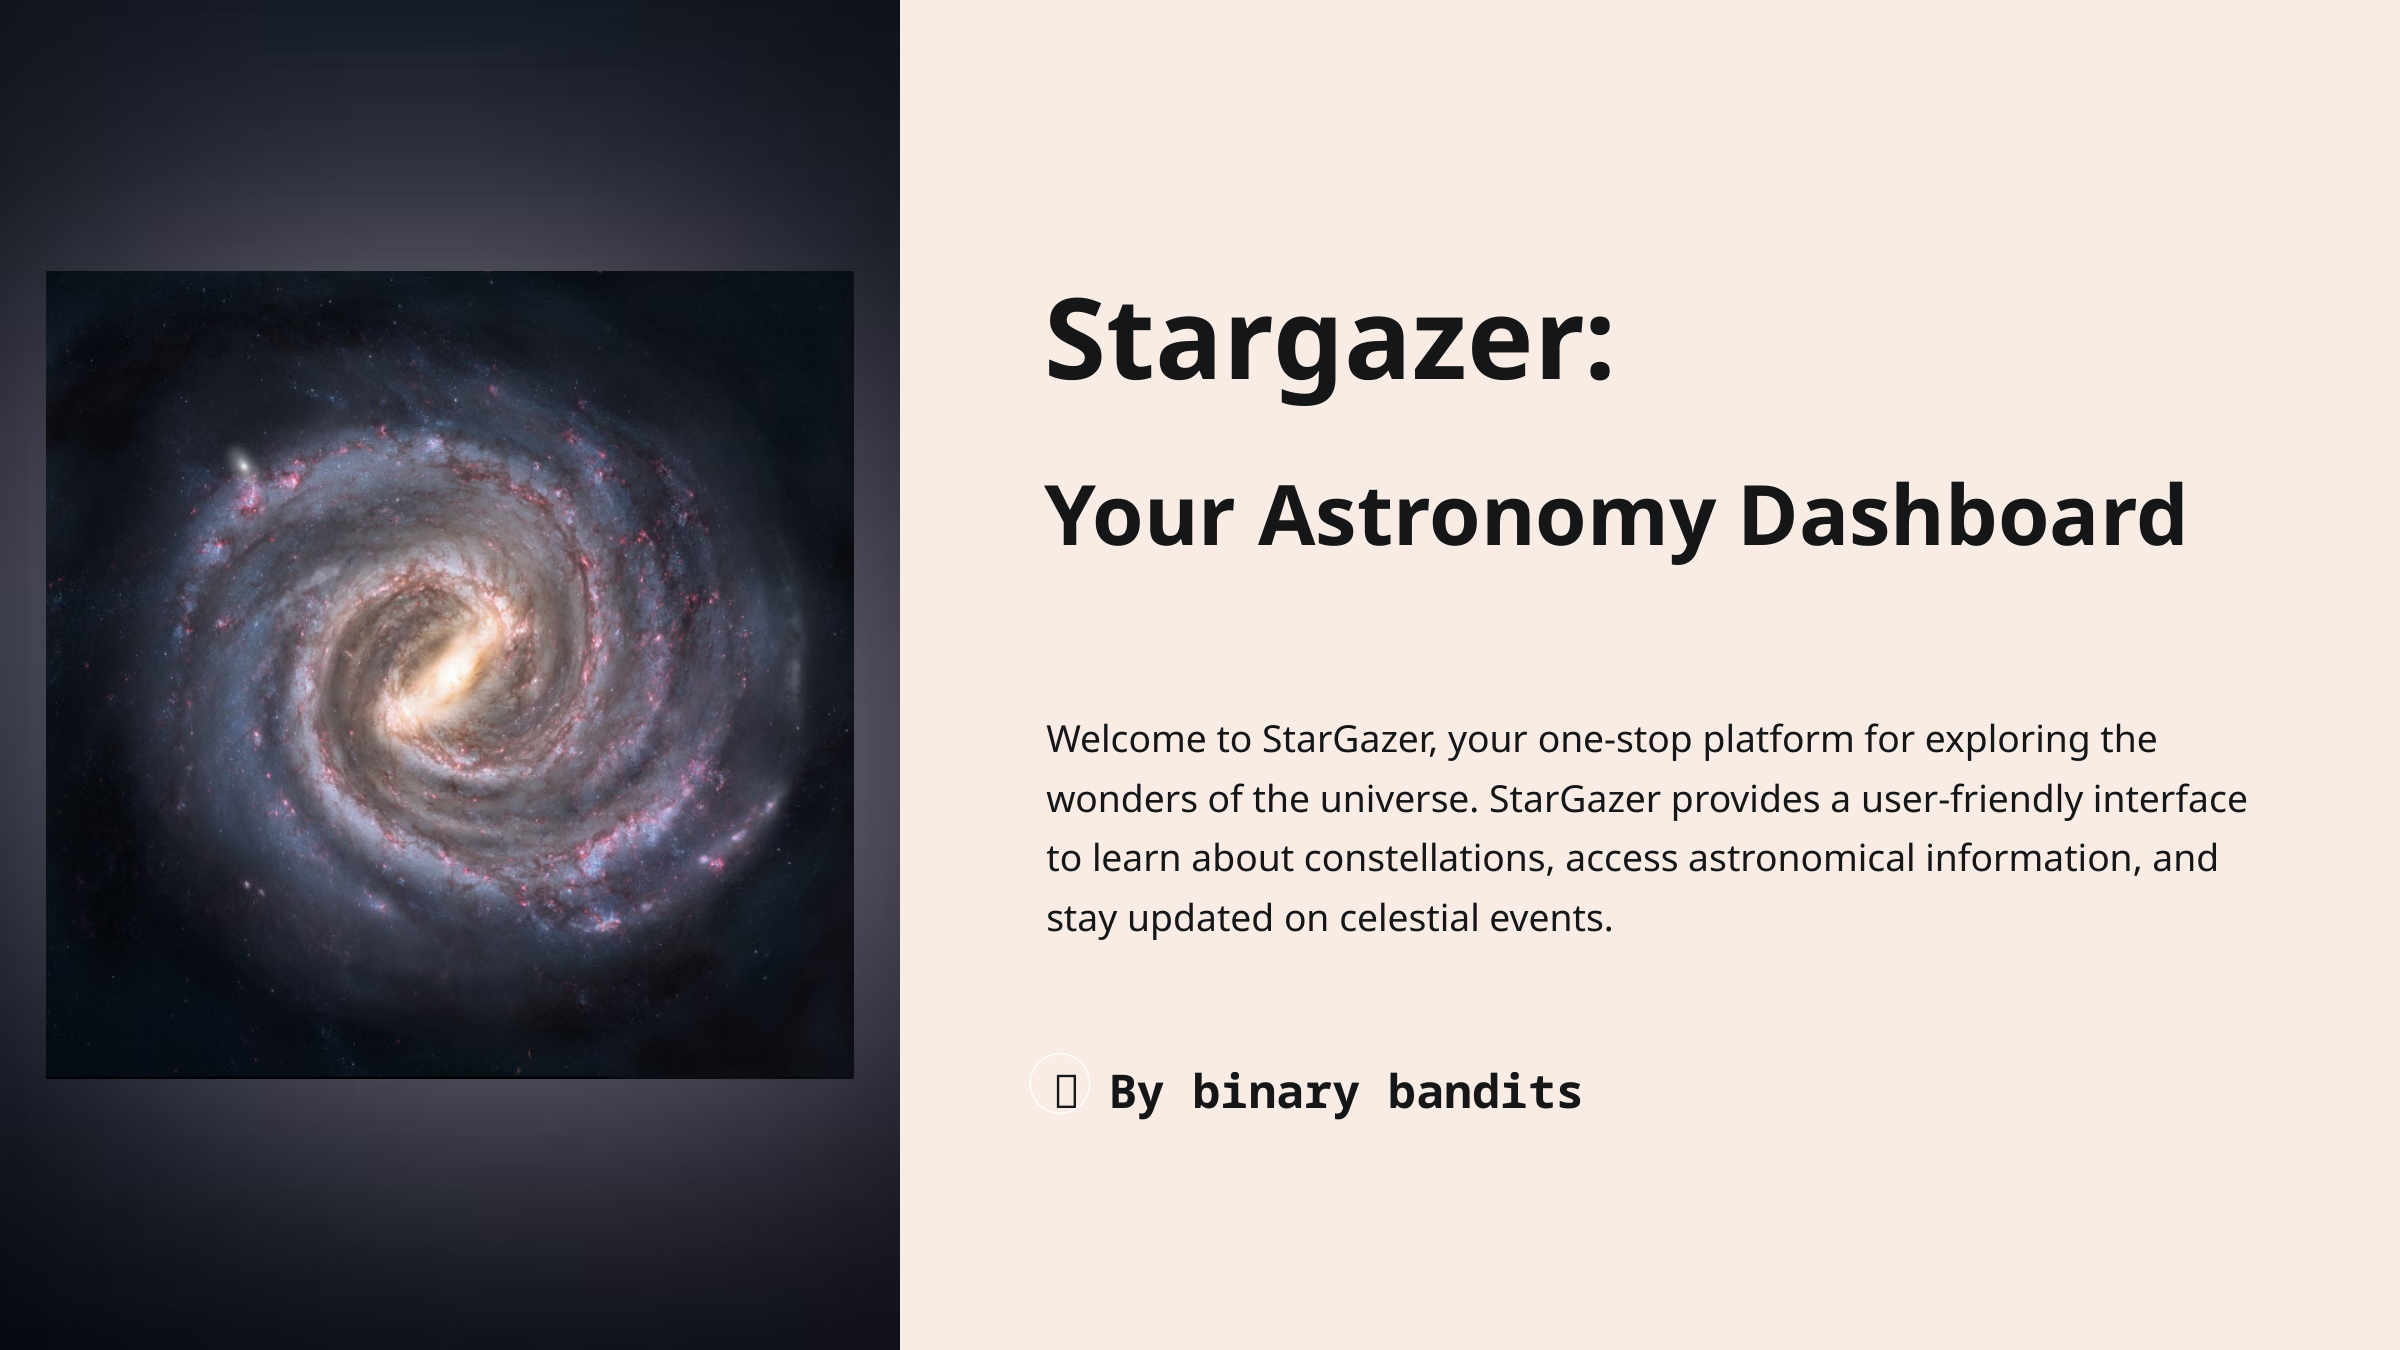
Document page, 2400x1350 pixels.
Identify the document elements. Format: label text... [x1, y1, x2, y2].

text_box [1030, 1064, 1037, 1103]
picture [0, 0, 900, 1350]
text_box [1046, 1110, 1074, 1114]
text_box [900, 0, 2400, 1350]
text_box Welcome to StarGazer, your one-stop platform for exploring the wonders of the universe. StarGazer provides a user-friendly interface to learn about constellations, access astronomical information, and stay updated on celestial events. [1031, 693, 2271, 932]
text_box Stargazer: Your Astronomy Dashboard [1030, 233, 2270, 716]
text_box 📌 By binary bandits [1037, 1044, 1317, 1110]
